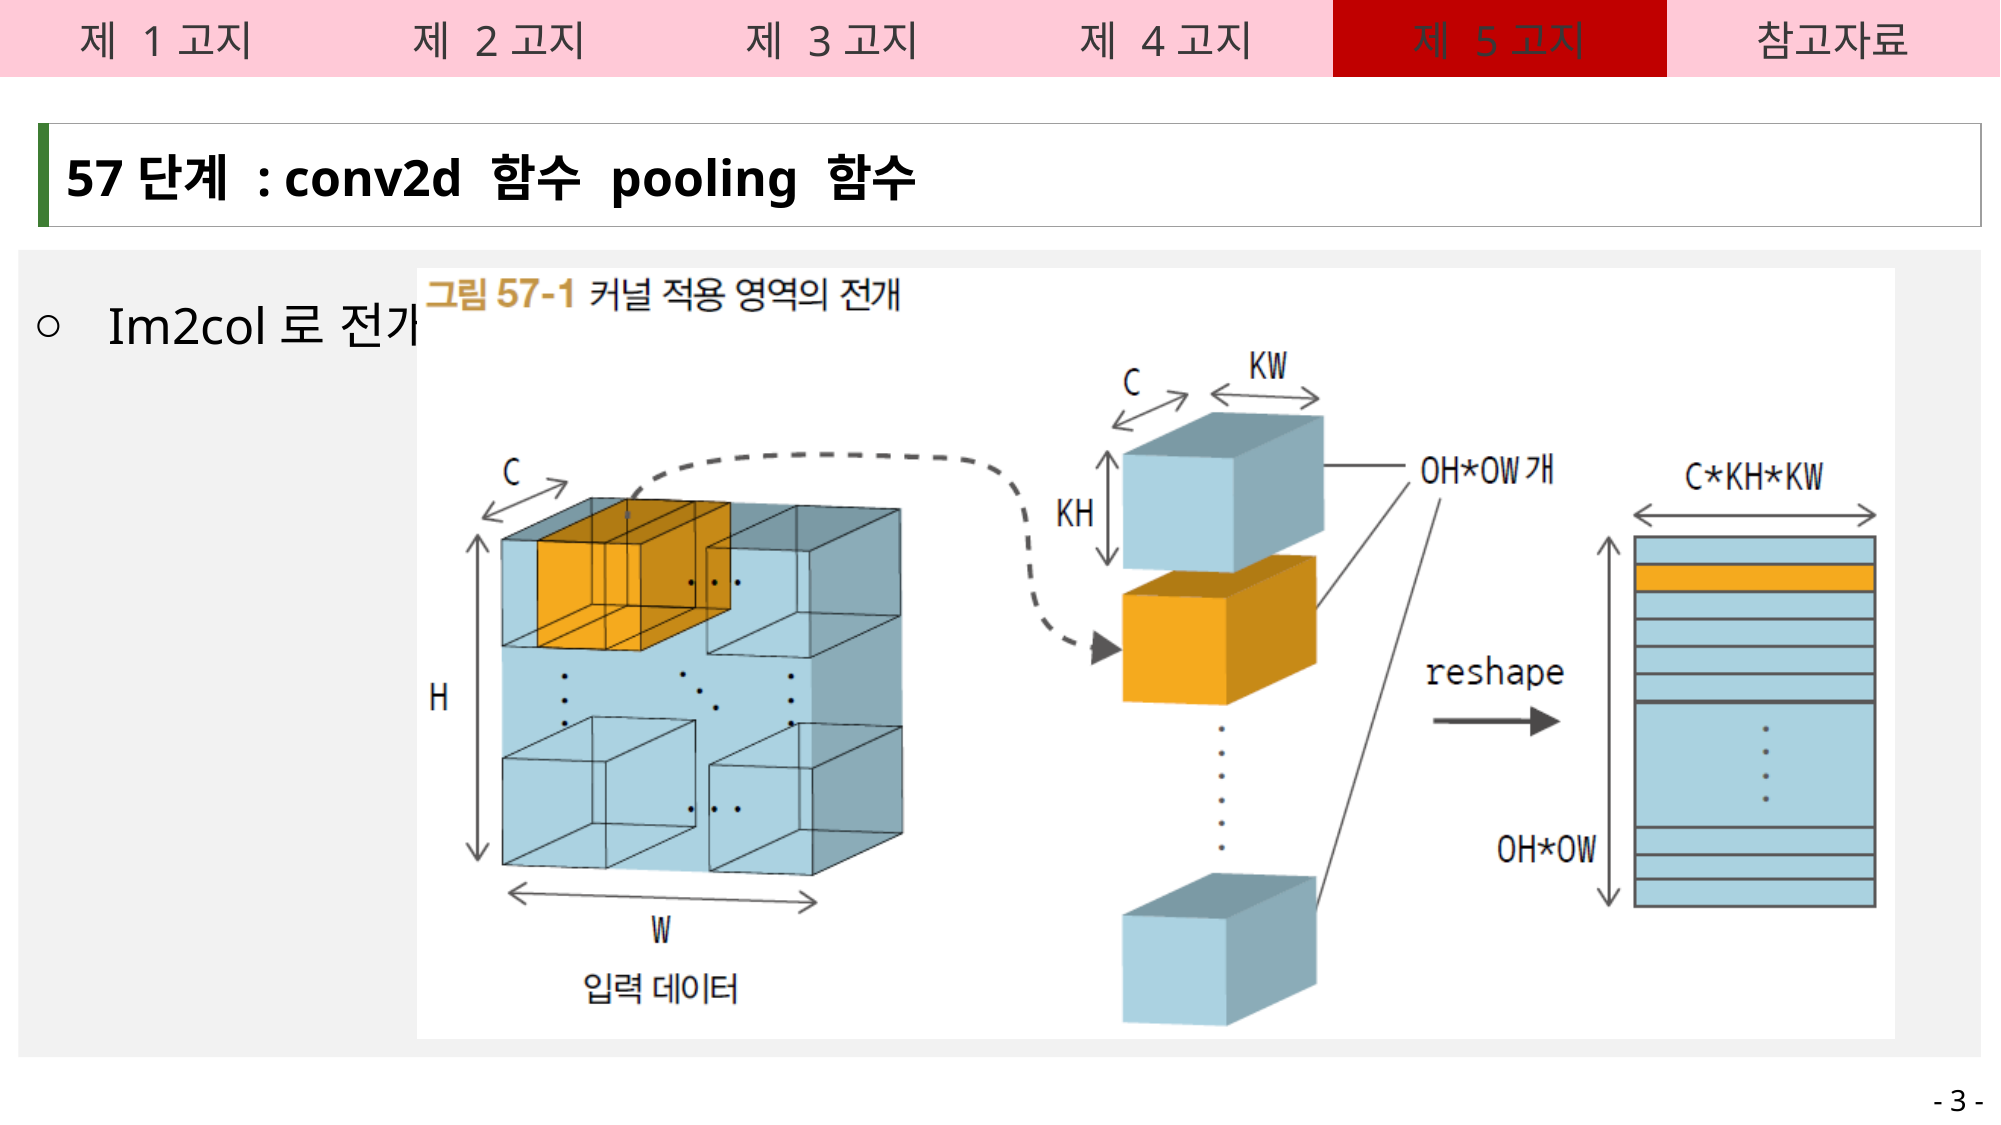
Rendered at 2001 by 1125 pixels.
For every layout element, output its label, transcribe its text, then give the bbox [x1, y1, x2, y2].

text_box Im2col로 전개 [18, 249, 1981, 1058]
table_header 참고자료 [1667, 0, 2000, 77]
table_header 제 2고지 [333, 0, 667, 77]
table_header 57단계 : conv2d 함수 pooling 함수 [49, 124, 1980, 226]
table_header 제 4고지 [1000, 0, 1333, 77]
table_header 제 1고지 [0, 0, 333, 77]
picture [417, 268, 1895, 1039]
text_box - 3 - [1918, 1074, 2000, 1125]
table_header 제 5고지 [1333, 0, 1667, 77]
table_header 제 3고지 [667, 0, 1000, 77]
